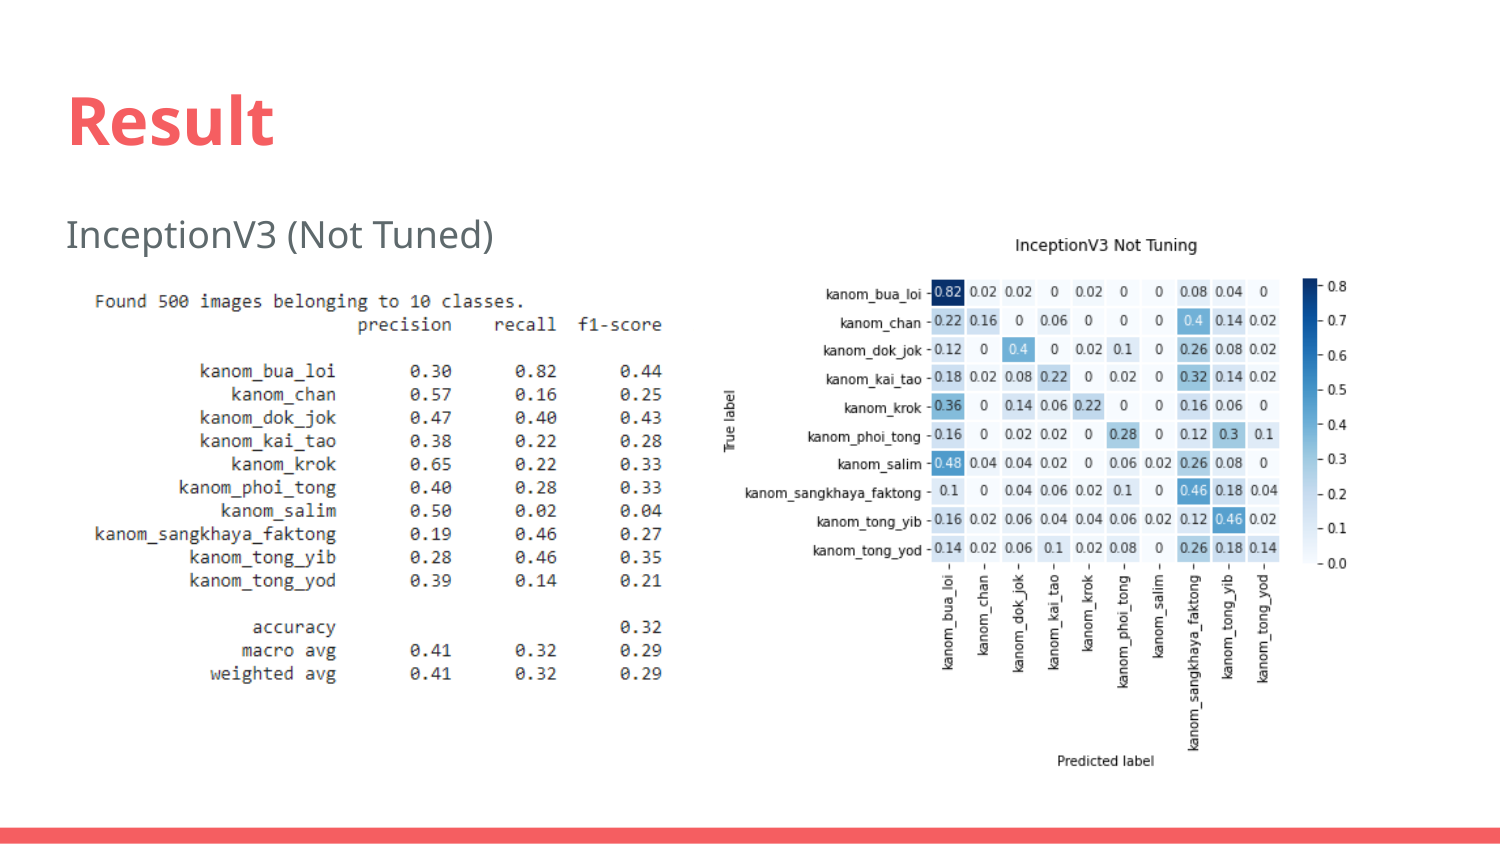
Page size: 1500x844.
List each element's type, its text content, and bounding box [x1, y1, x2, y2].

list InceptionV3 (Not Tuned) [51, 189, 1449, 750]
title Result [51, 64, 1449, 167]
picture [65, 238, 1397, 787]
